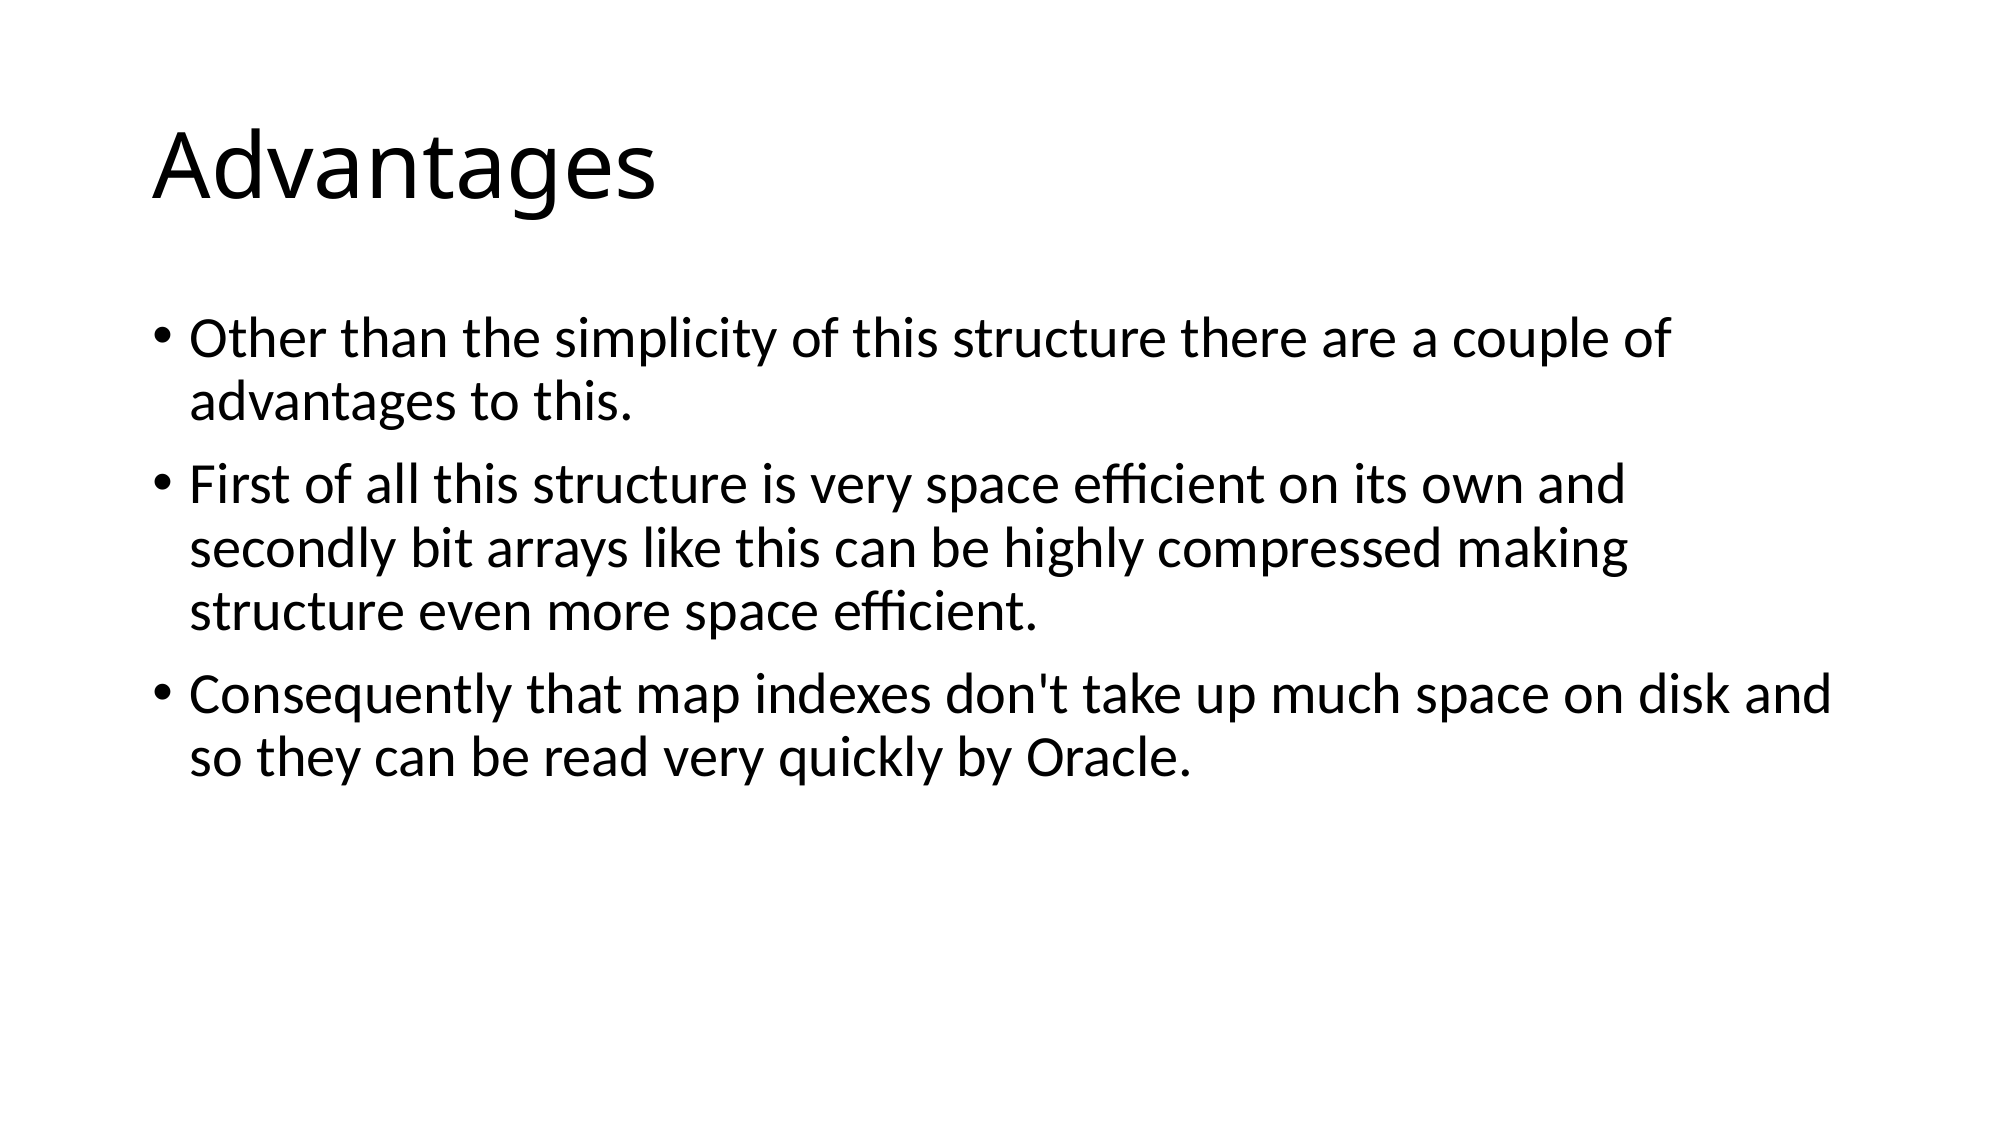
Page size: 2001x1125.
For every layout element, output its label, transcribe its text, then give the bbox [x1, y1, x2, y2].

title Advantages [137, 59, 1863, 278]
list Other than the simplicity of this structure there are a couple of advantages to this. First of all this structure is very space efficient on its own and secondly bit arrays like this can be highly compressed making structure even more space efficient. Consequently that map indexes don't take up much space on disk and so they can be read very quickly by Oracle. [137, 299, 1863, 1014]
